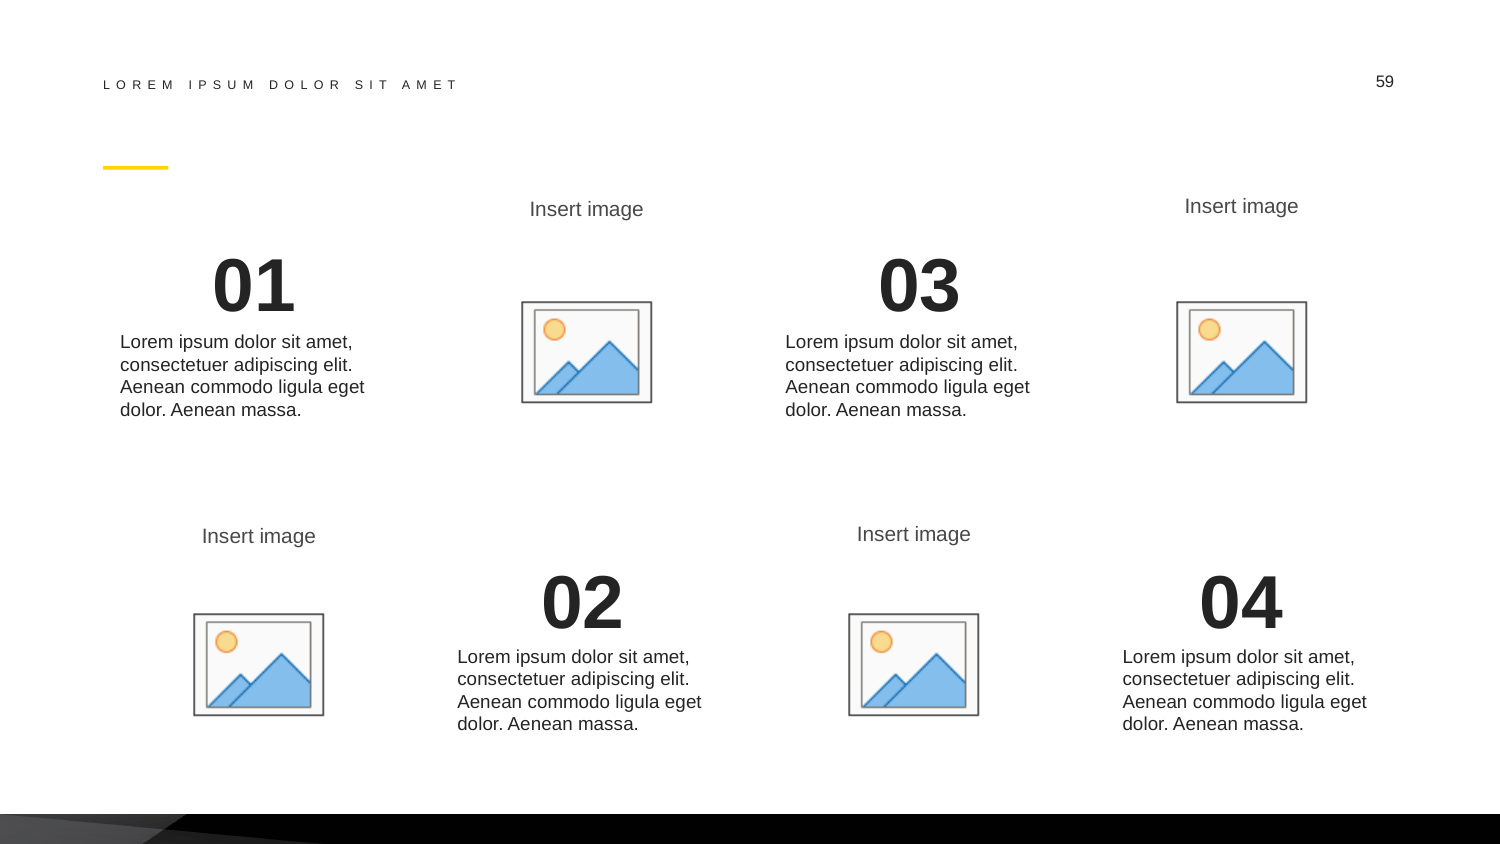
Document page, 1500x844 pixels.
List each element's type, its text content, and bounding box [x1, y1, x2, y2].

text_box Lorem ipsum dolor sit amet, consectetuer adipiscing elit. Aenean commodo ligula eget dolor. Aenean massa. [1122, 644, 1392, 735]
text_box Lorem ipsum dolor sit amet, consectetuer adipiscing elit. Aenean commodo ligula eget dolor. Aenean massa. [457, 644, 727, 735]
text_box 03 [863, 228, 977, 329]
text_box Lorem ipsum dolor sit amet, consectetuer adipiscing elit. Aenean commodo ligula eget dolor. Aenean massa. [120, 329, 390, 420]
text_box 02 [526, 546, 640, 644]
picture [0, 188, 1500, 844]
text_box LOREM IPSUM DOLOR SIT AMET [103, 77, 1179, 93]
slide_number 59 [1375, 70, 1440, 96]
text_box 01 [197, 228, 312, 329]
text_box 04 [1184, 546, 1299, 644]
text_box Lorem ipsum dolor sit amet, consectetuer adipiscing elit. Aenean commodo ligula eget dolor. Aenean massa. [785, 329, 1055, 420]
